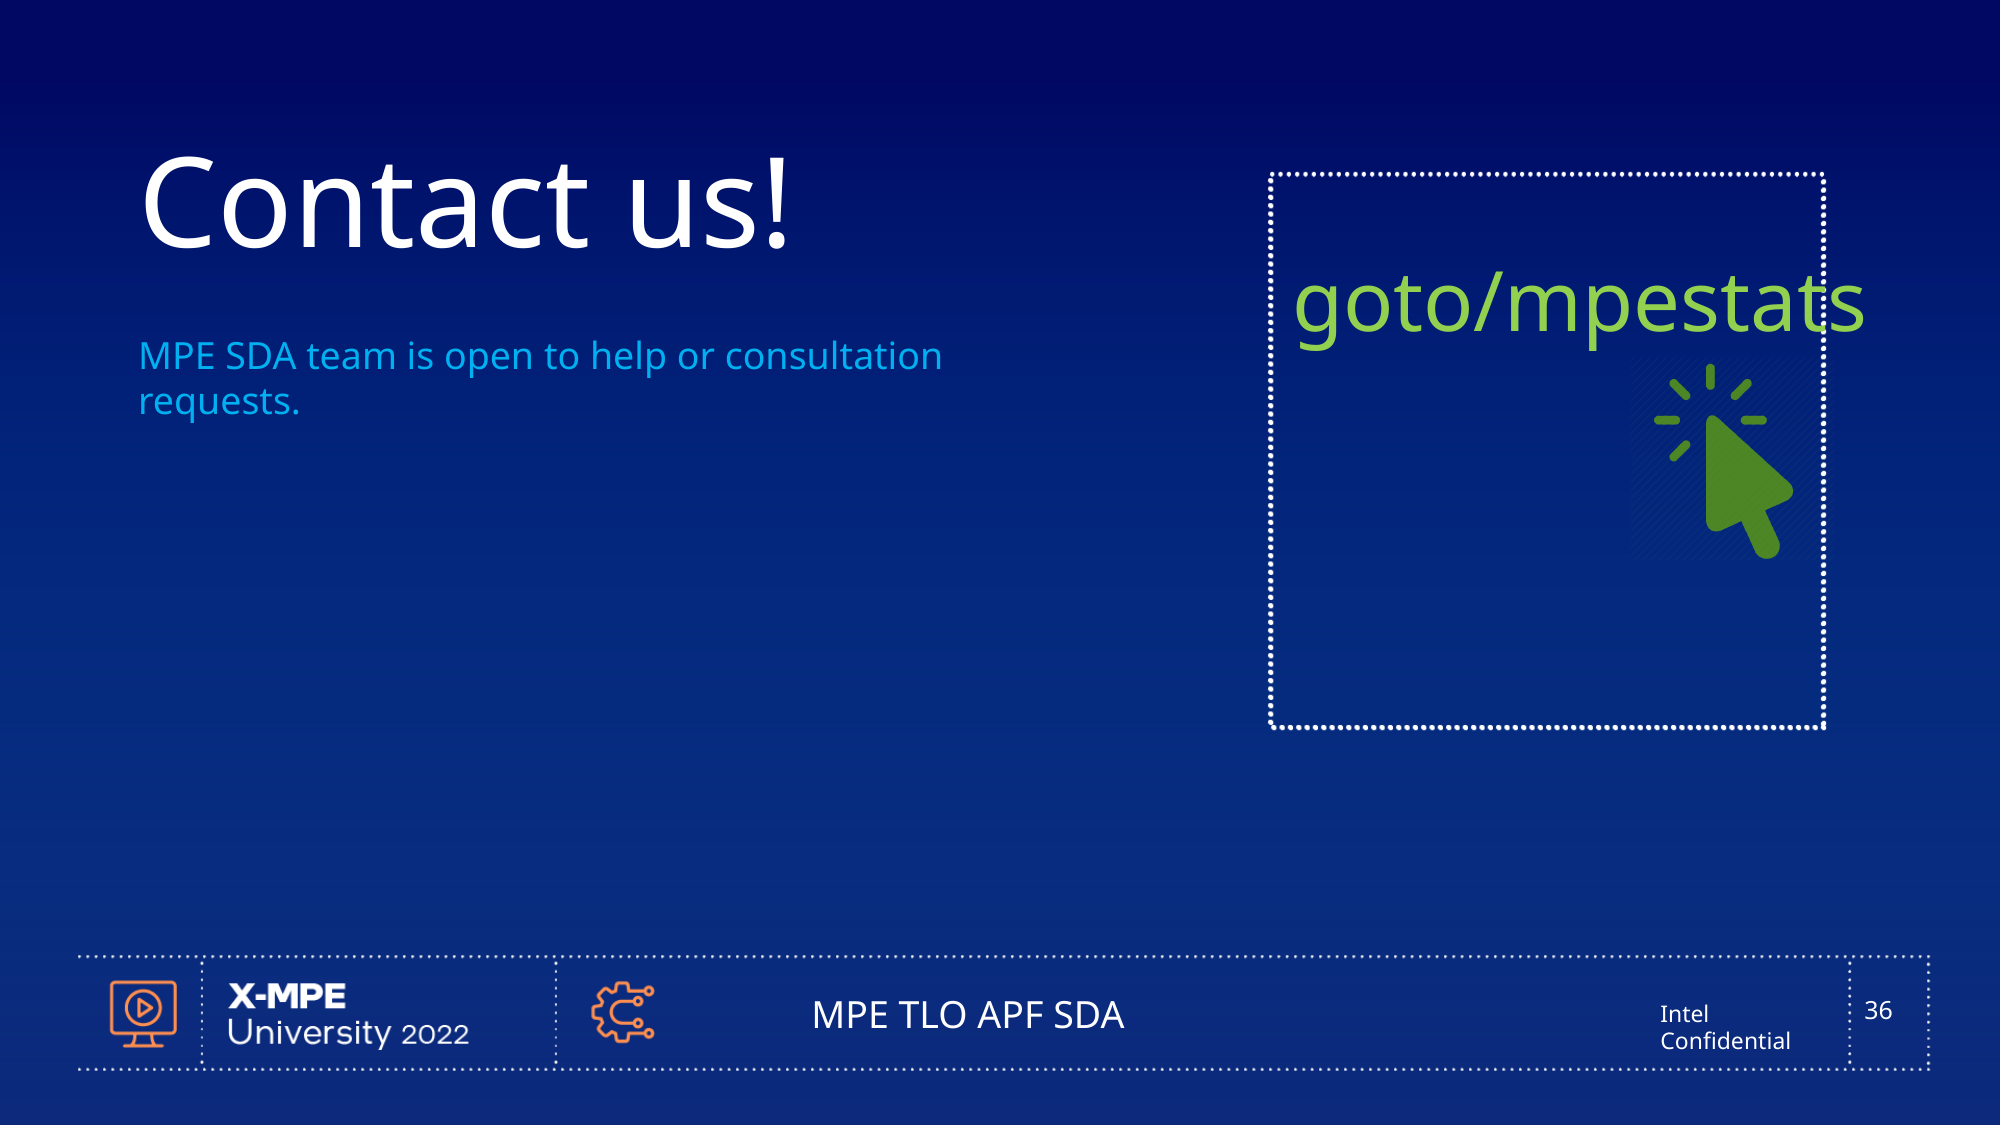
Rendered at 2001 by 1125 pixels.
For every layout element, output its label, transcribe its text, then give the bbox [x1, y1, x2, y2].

title goto/mpestats [1277, 155, 2000, 453]
picture [0, 0, 2000, 1125]
text_box MPE TLO APF SDA [796, 983, 1706, 1043]
list MPE SDA team is open to help or consultation requests. [123, 356, 1033, 551]
text_box Contact us! [123, 58, 1239, 356]
